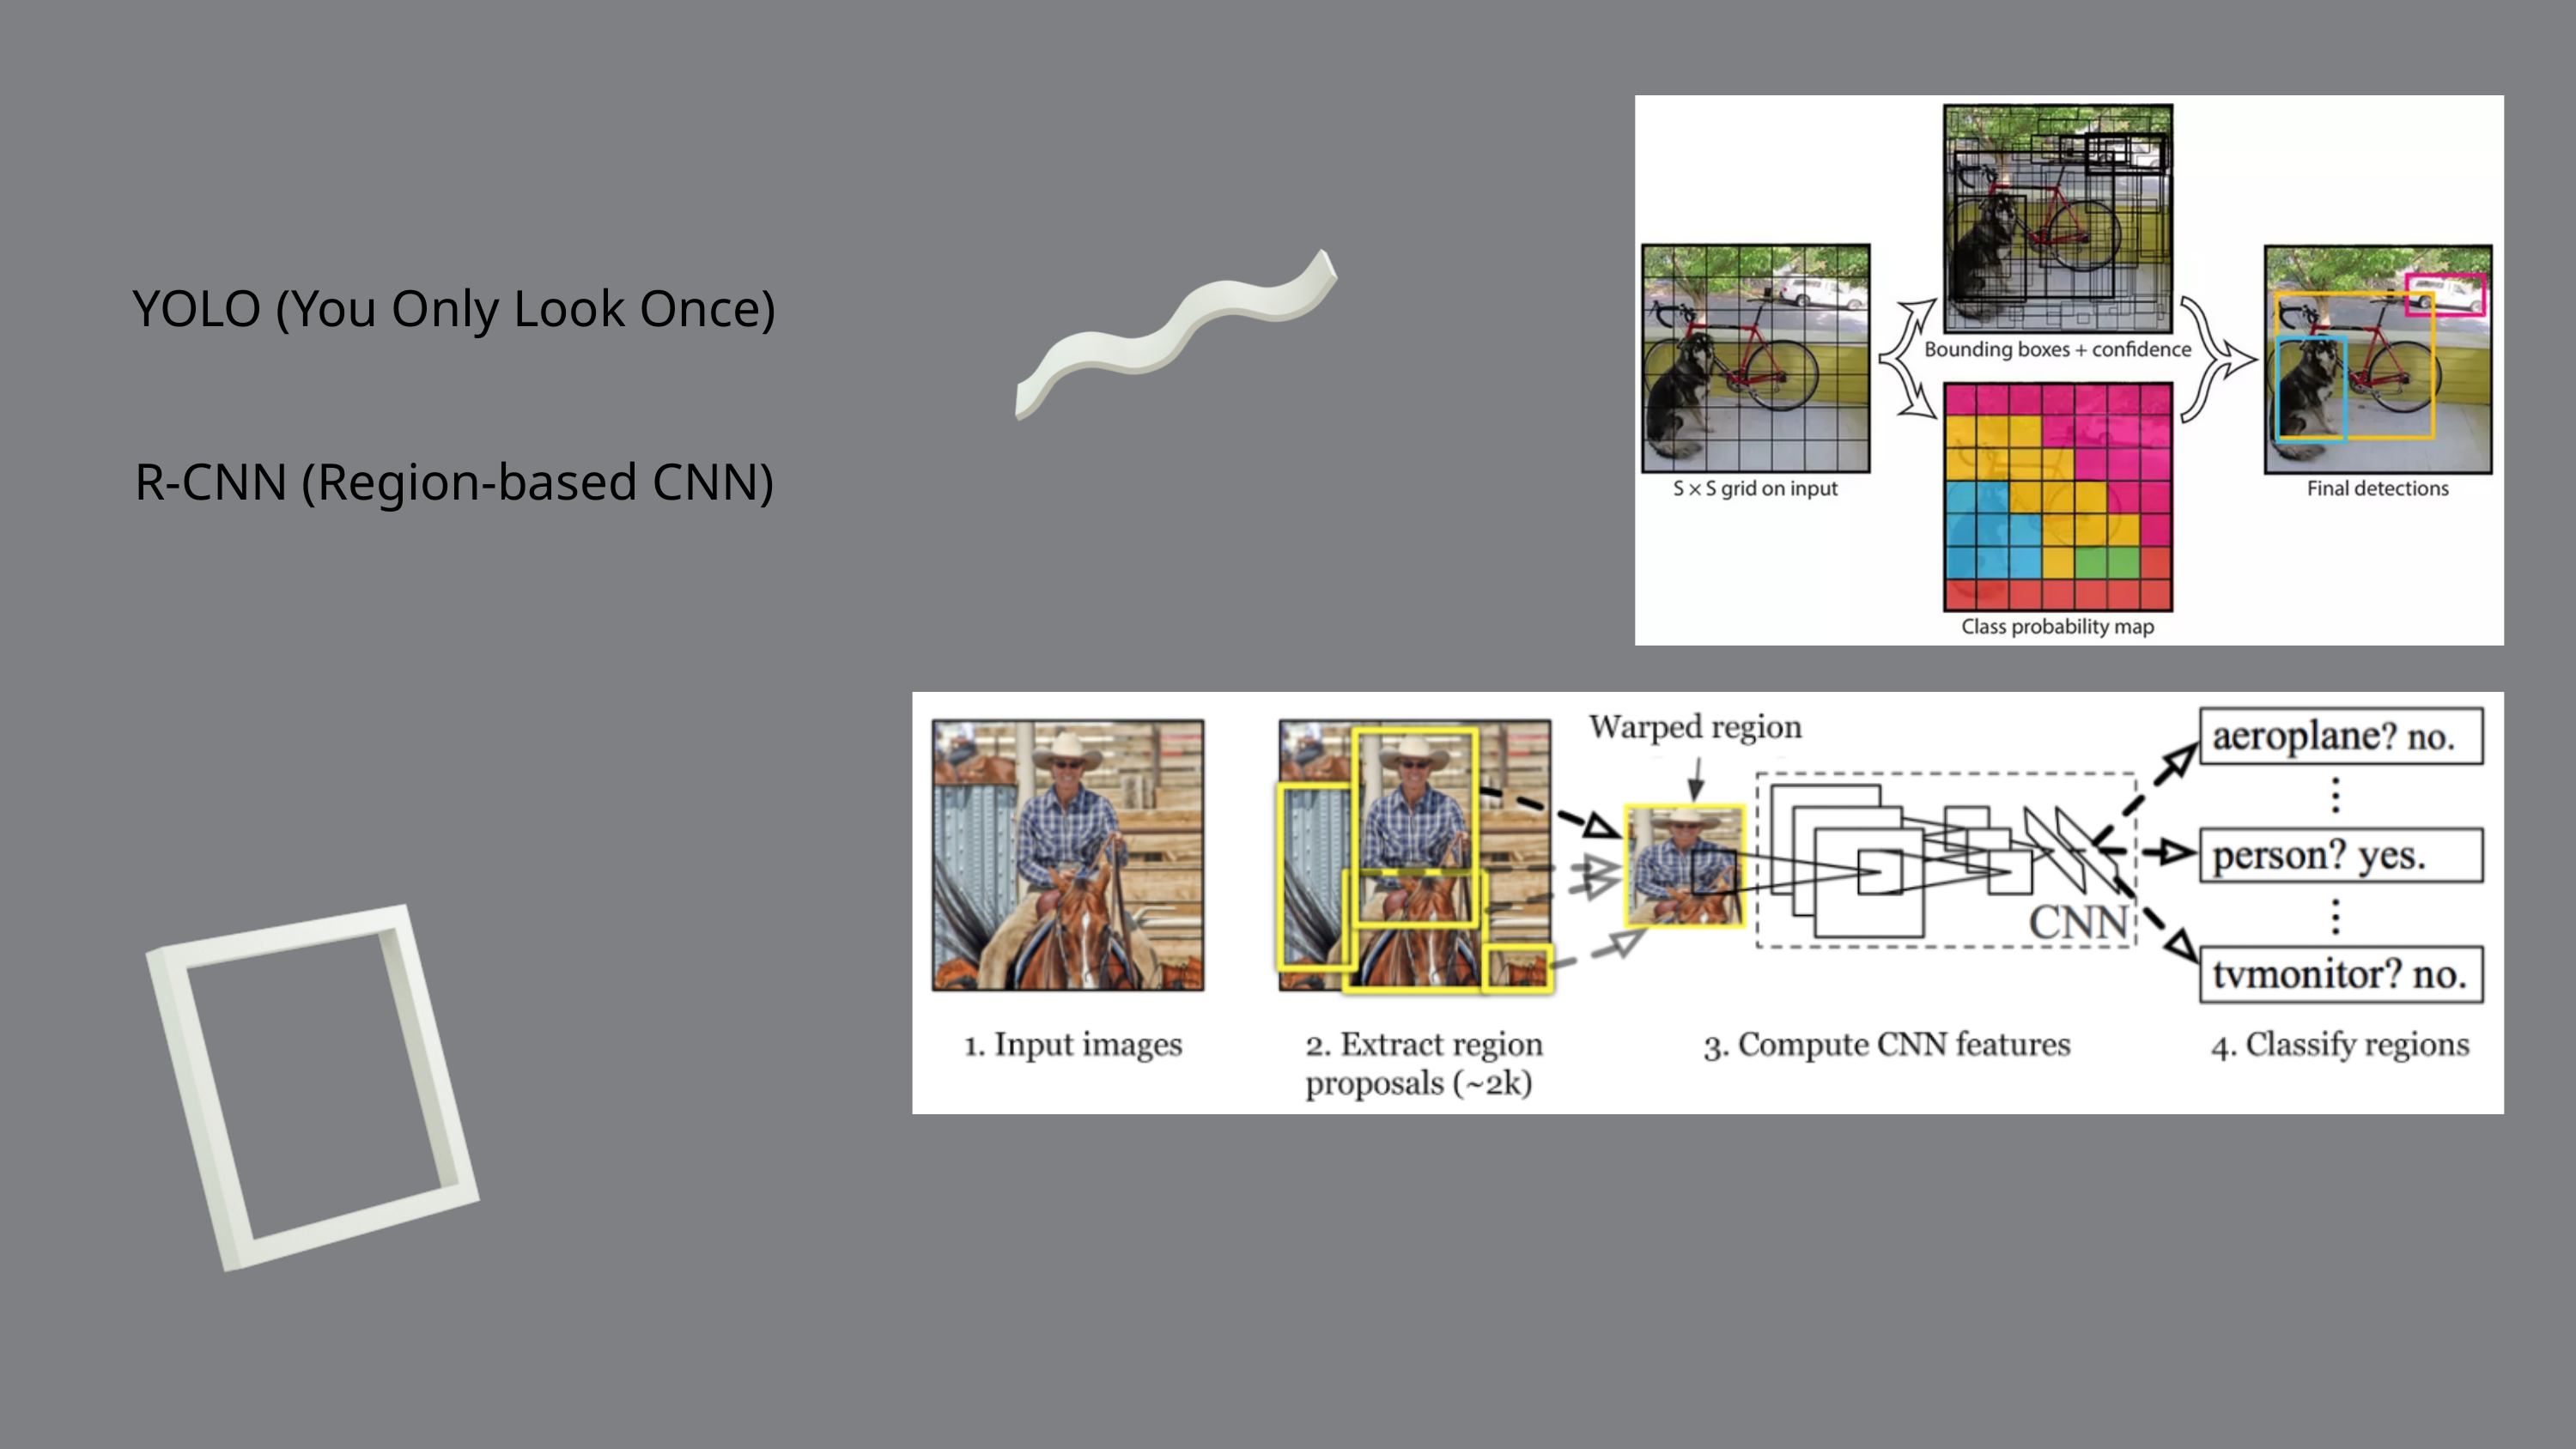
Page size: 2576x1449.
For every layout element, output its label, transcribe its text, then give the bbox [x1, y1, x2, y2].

text_box R-CNN (Region-based CNN) [20, 447, 890, 510]
text_box [1014, 248, 1340, 422]
text_box [1635, 95, 2505, 646]
text_box YOLO (You Only Look Once) [123, 275, 787, 337]
text_box [144, 902, 483, 1273]
text_box [912, 692, 2505, 1114]
